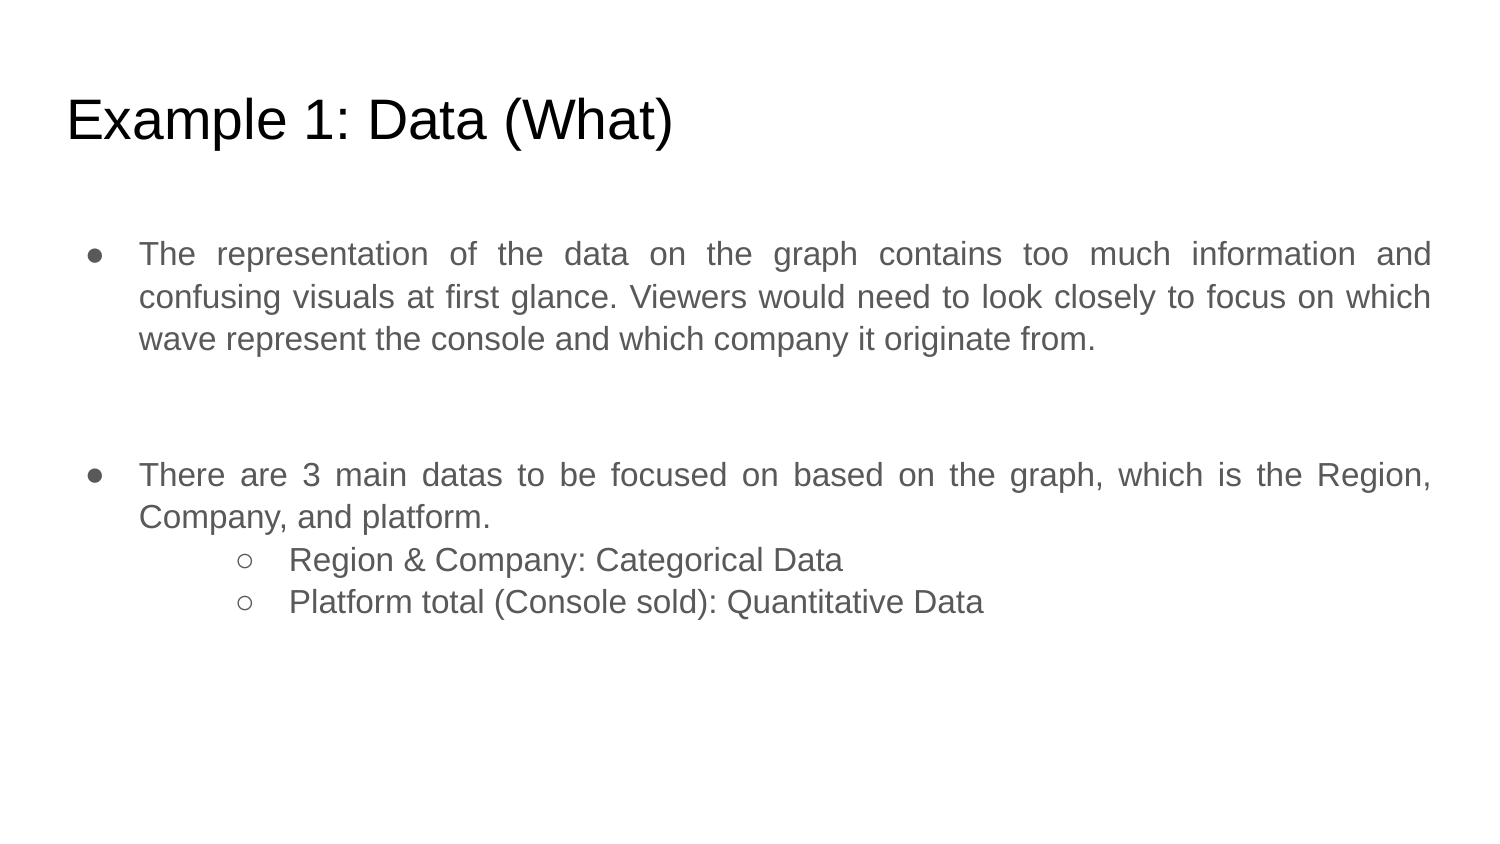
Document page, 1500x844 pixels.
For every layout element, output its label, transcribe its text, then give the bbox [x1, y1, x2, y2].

list The representation of the data on the graph contains too much information and confusing visuals at first glance. Viewers would need to look closely to focus on which wave represent the console and which company it originate from. There are 3 main datas to be focused on based on the graph, which is the Region, Company, and platform. Region & Company: Categorical Data Platform total (Console sold): Quantitative Data [48, 215, 1449, 749]
title Example 1: Data (What) [51, 72, 1449, 167]
